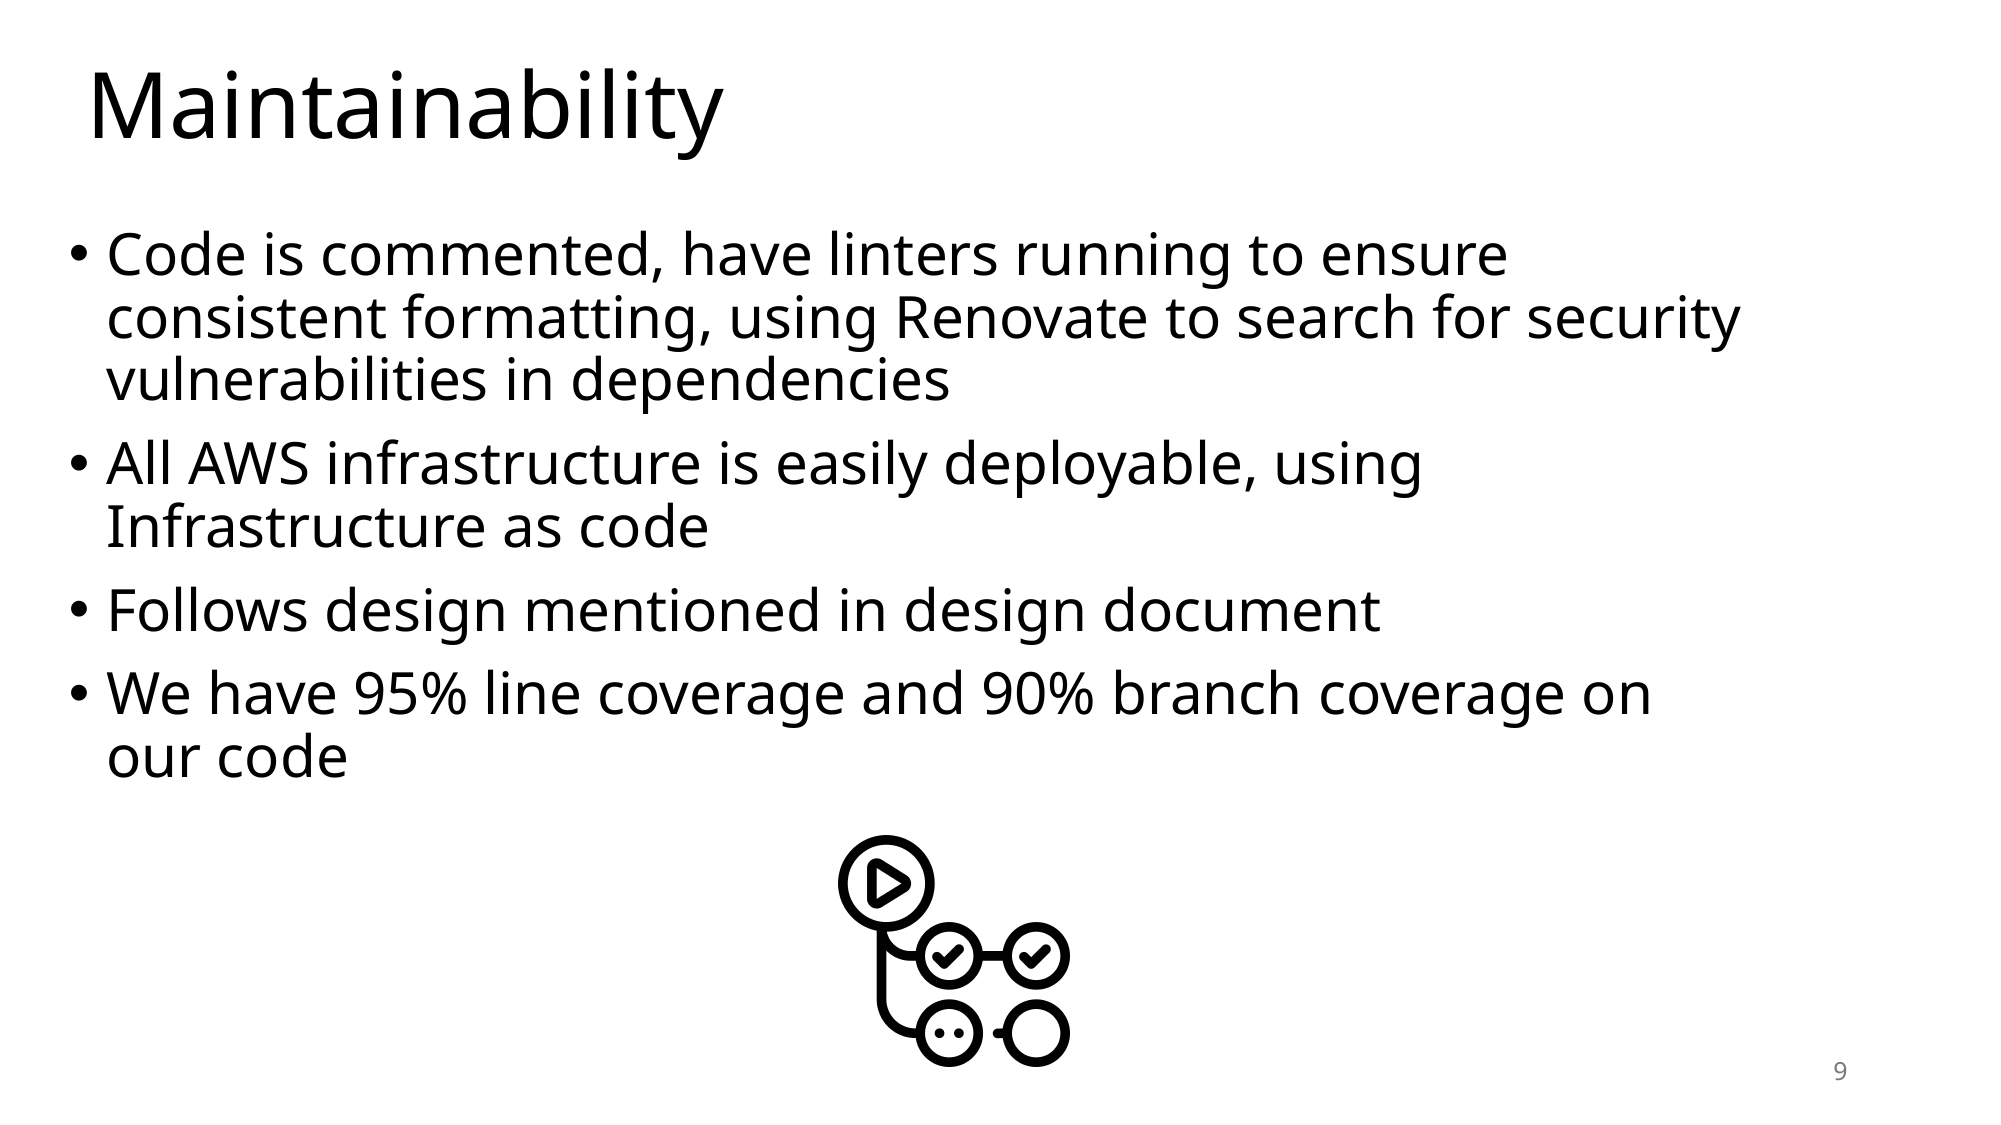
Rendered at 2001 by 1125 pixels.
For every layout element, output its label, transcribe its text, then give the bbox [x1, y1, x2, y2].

slide_number 9 [1412, 1042, 1863, 1103]
list Code is commented, have linters running to ensure consistent formatting, using Renovate to search for security vulnerabilities in dependencies All AWS infrastructure is easily deployable, using Infrastructure as code Follows design mentioned in design document We have 95% line coverage and 90% branch coverage on our code [53, 217, 1779, 932]
picture [837, 834, 1071, 1068]
title Maintainability [71, 0, 1796, 218]
